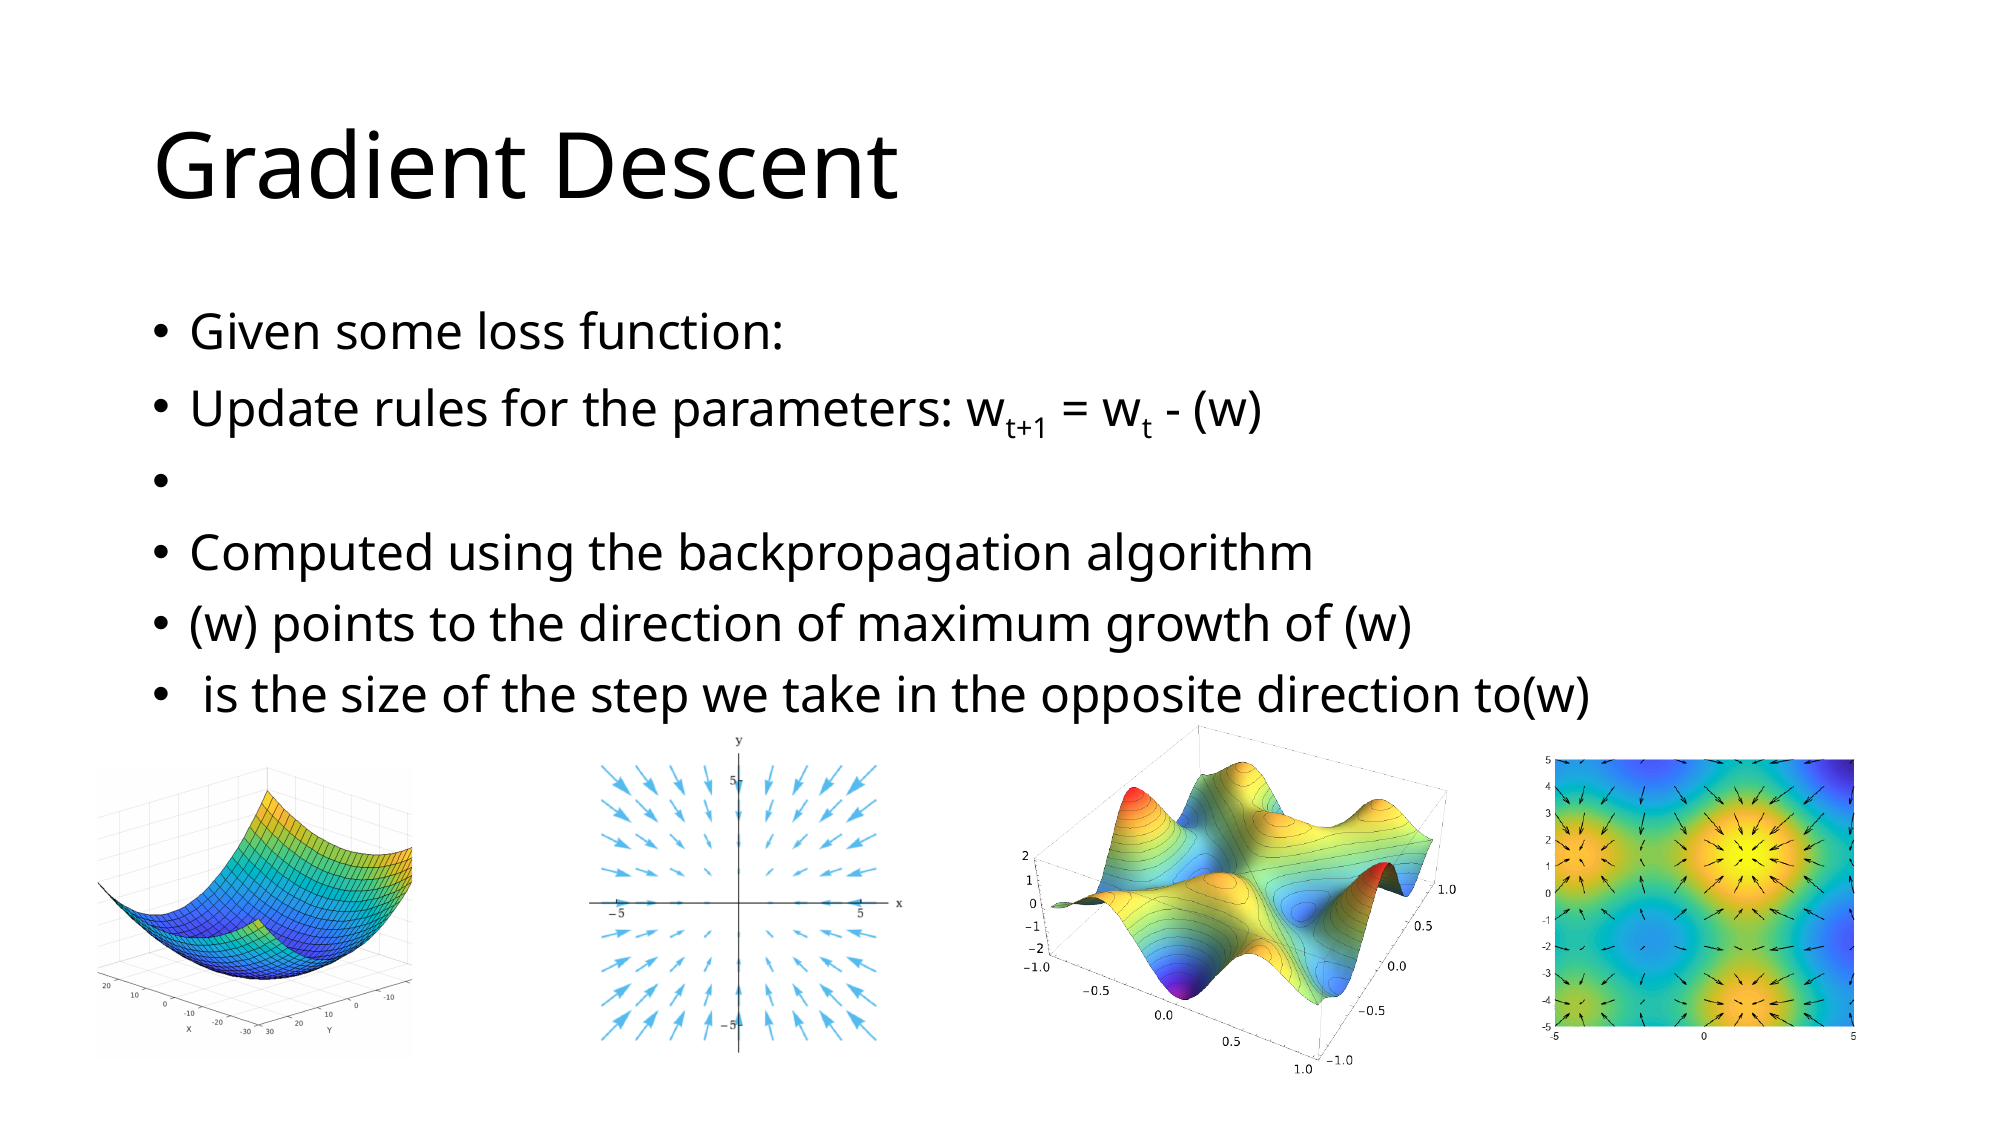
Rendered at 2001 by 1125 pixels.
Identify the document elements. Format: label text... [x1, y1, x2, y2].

picture [1538, 746, 1863, 1047]
picture [97, 766, 413, 1060]
picture [1020, 724, 1457, 1077]
title Gradient Descent [137, 59, 1863, 278]
picture [573, 733, 913, 1060]
